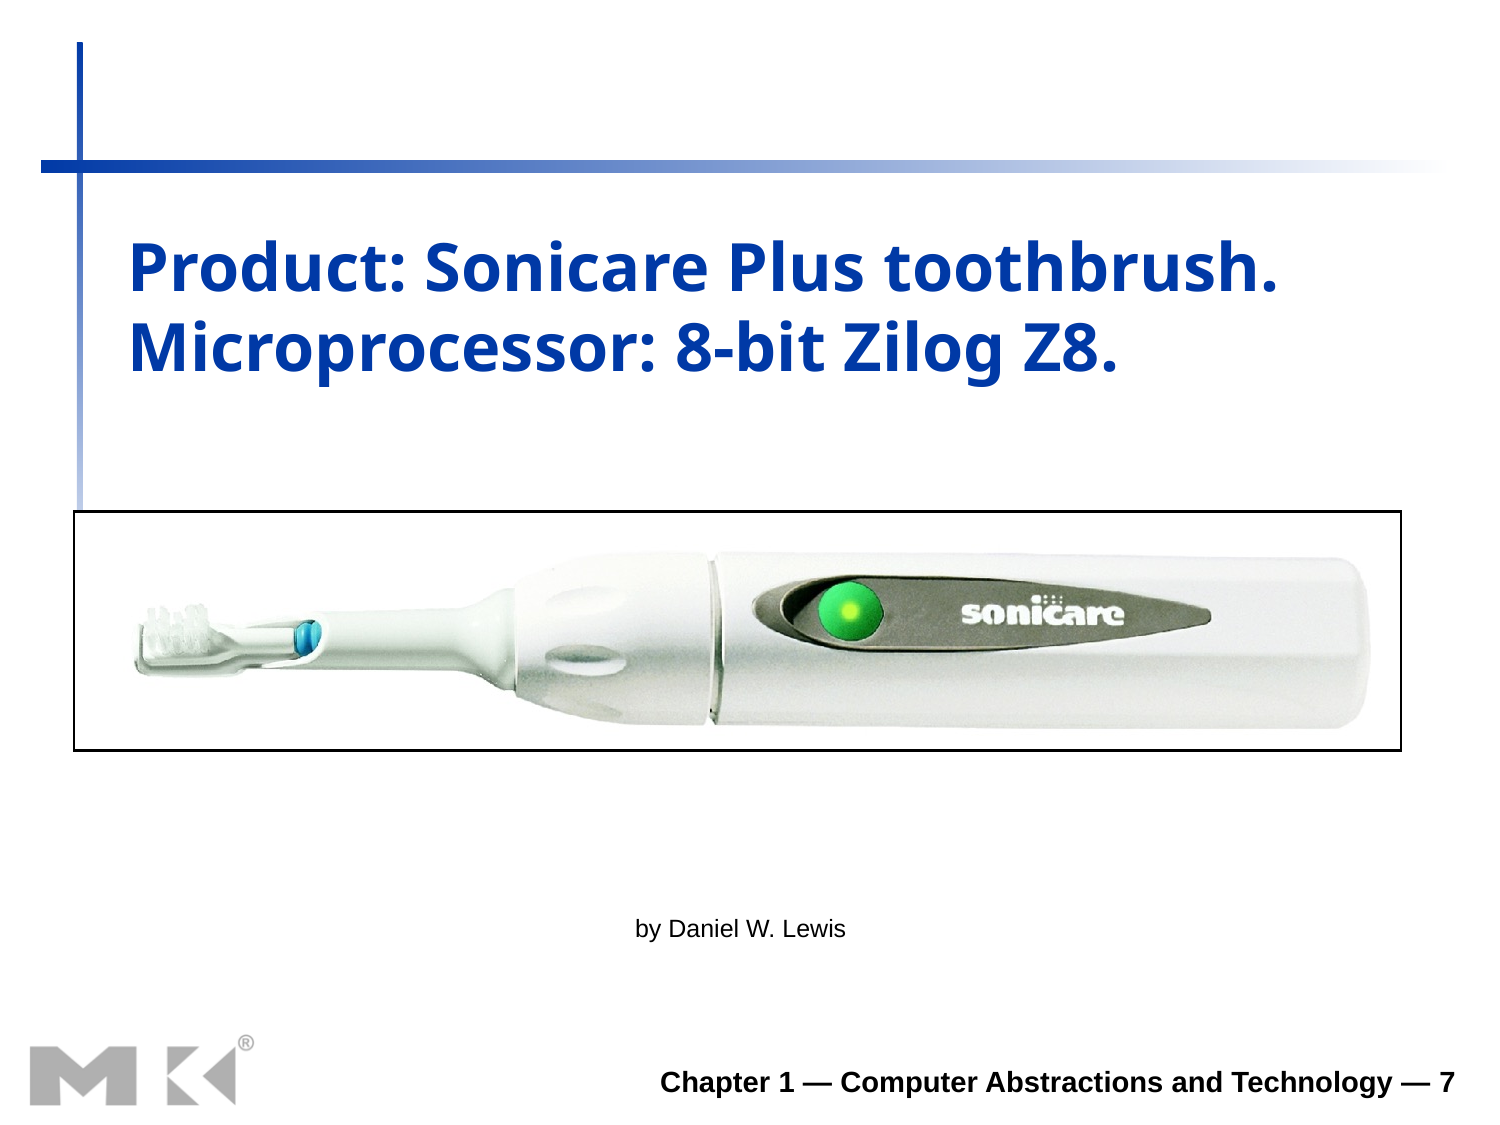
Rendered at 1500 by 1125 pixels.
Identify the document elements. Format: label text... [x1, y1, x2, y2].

picture [74, 512, 1401, 750]
footer Chapter 1 — Computer Abstractions and Technology — 7 [277, 1046, 1471, 1106]
text_box Product: Sonicare Plus toothbrush. Microprocessor: 8-bit Zilog Z8. [112, 217, 1438, 393]
text_box by Daniel W. Lewis [620, 904, 862, 950]
picture [29, 1034, 255, 1106]
